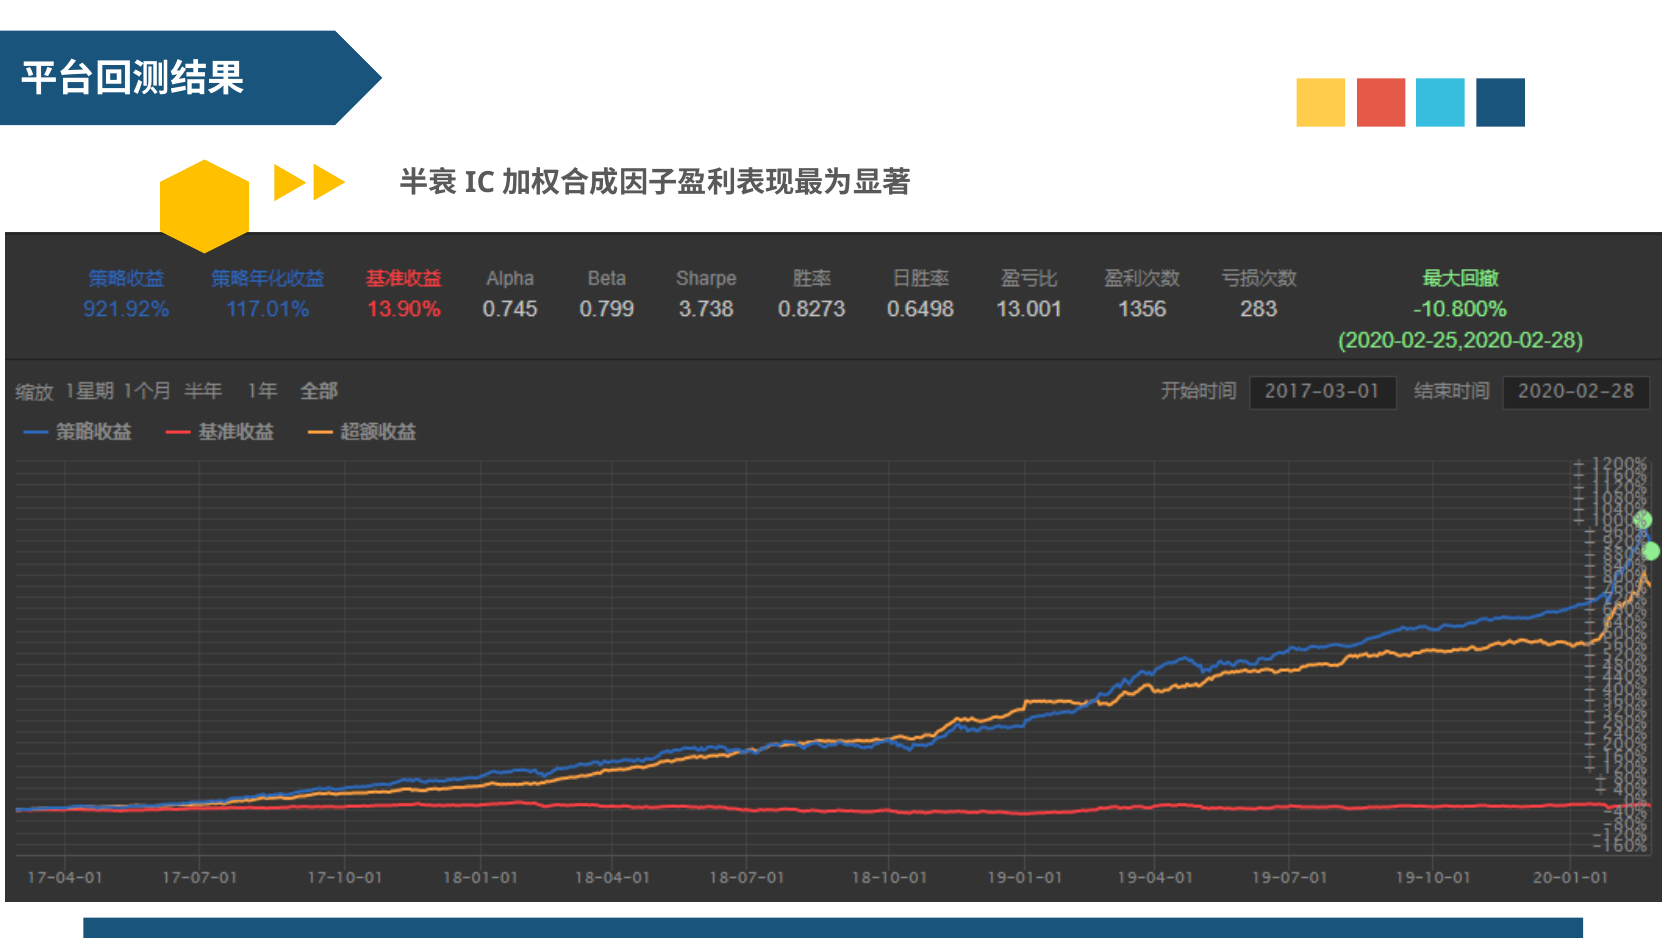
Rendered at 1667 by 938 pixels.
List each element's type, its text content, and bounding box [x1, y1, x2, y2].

text_box 平台回测结果 [5, 46, 261, 107]
text_box [1355, 76, 1408, 129]
text_box [311, 161, 348, 203]
text_box [1295, 76, 1347, 129]
text_box [272, 162, 309, 203]
text_box [81, 915, 1585, 938]
text_box [0, 28, 385, 128]
text_box [1414, 76, 1467, 129]
text_box [157, 157, 252, 231]
text_box [1474, 76, 1527, 129]
text_box 半衰IC加权合成因子盈利表现最为显著 [384, 138, 1035, 206]
picture [5, 232, 1662, 902]
